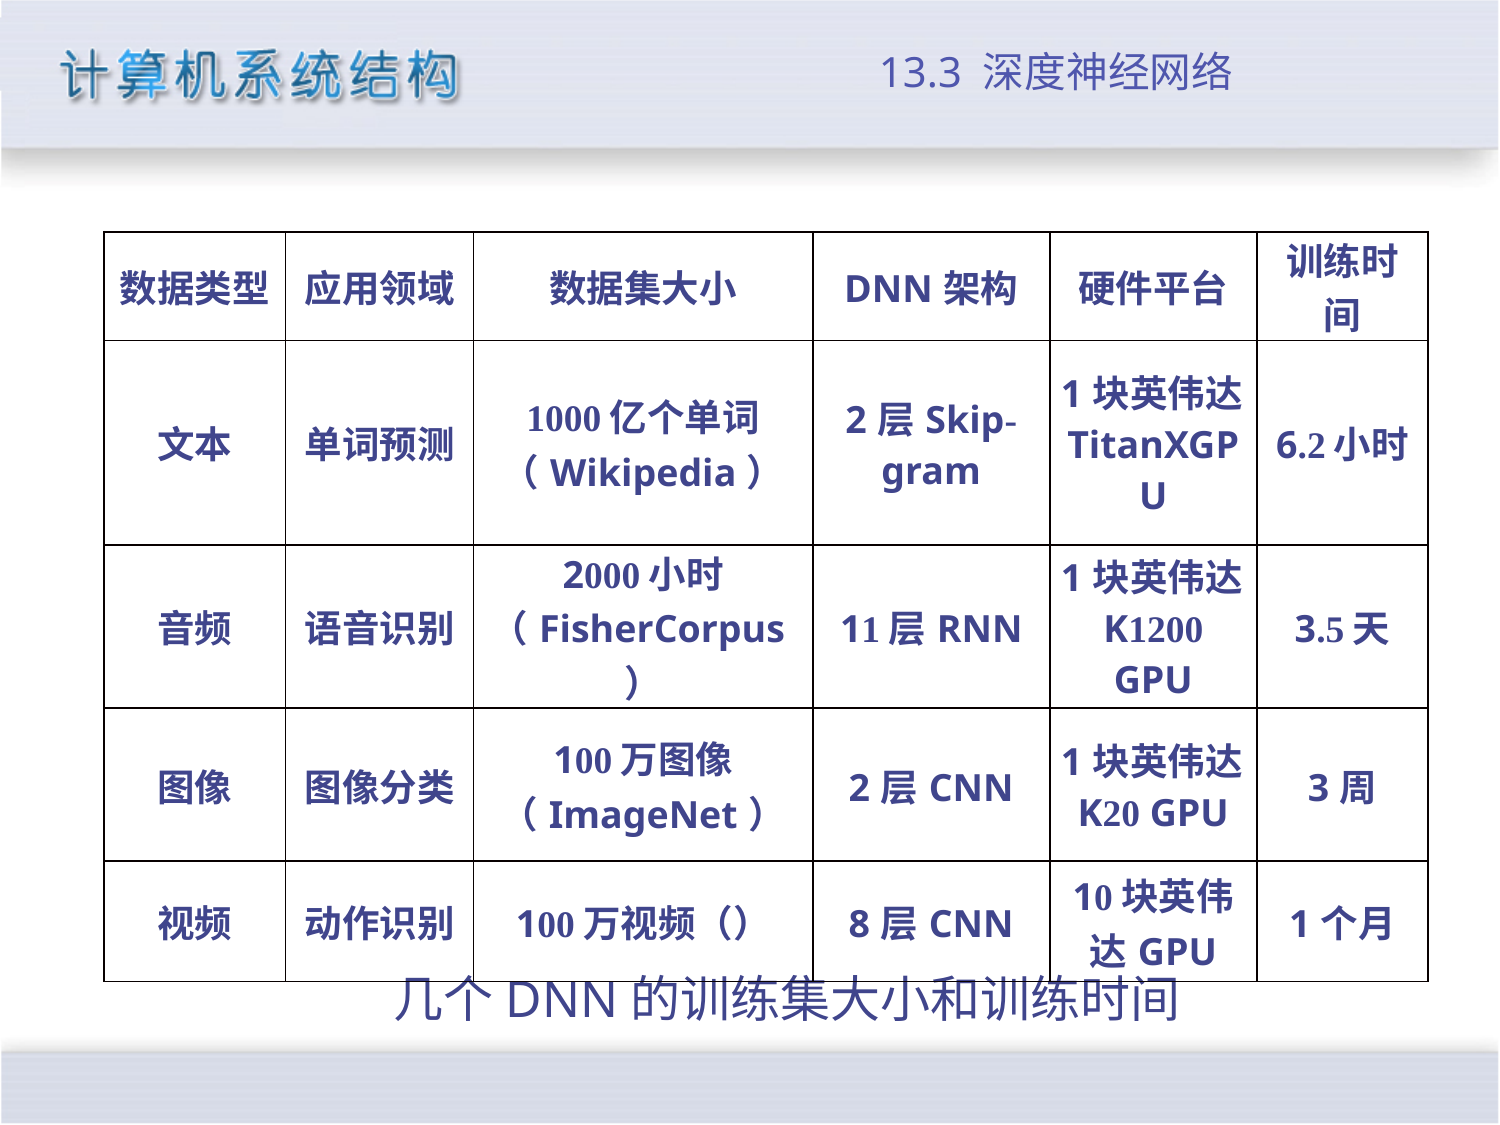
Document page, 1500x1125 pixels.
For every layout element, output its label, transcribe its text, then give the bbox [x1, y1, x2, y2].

table_cell 11层RNN [814, 546, 1049, 707]
table_cell 2层Skip- gram [814, 341, 1049, 544]
list 几个DNN的训练集大小和训练时间 [112, 982, 1388, 1036]
picture [0, 0, 1500, 1125]
table_cell 6.2小时 [1258, 341, 1427, 544]
table_header 数据类型 [105, 233, 285, 340]
table_header DNN架构 [814, 233, 1049, 340]
table_cell 1块英伟达K20 GPU [1051, 709, 1256, 860]
table_cell 1000亿个单词（Wikipedia） [474, 341, 812, 544]
table_cell 8层CNN [814, 862, 1049, 981]
table_cell 1个月 [1258, 862, 1427, 981]
table_cell 3.5天 [1258, 546, 1427, 707]
table_cell 2000小时（FisherCorpus） [474, 546, 812, 707]
table_cell 1块英伟达TitanXGPU [1051, 341, 1256, 544]
table_cell 语音识别 [286, 546, 473, 707]
table_cell 2层CNN [814, 709, 1049, 860]
table_cell 3周 [1258, 709, 1427, 860]
table_cell 视频 [105, 862, 285, 981]
table_cell 1块英伟达K1200 GPU [1051, 546, 1256, 707]
table_header 硬件平台 [1051, 233, 1256, 340]
table_cell 图像 [105, 709, 285, 860]
table_header 数据集大小 [474, 233, 812, 340]
table_header 应用领域 [286, 233, 473, 340]
table_cell 100万图像（ImageNet） [474, 709, 812, 860]
table_cell 图像分类 [286, 709, 473, 860]
title 13.3 深度神经网络 [637, 40, 1476, 104]
table_header 训练时间 [1258, 233, 1427, 340]
table_cell 文本 [105, 341, 285, 544]
table_cell 单词预测 [286, 341, 473, 544]
table_cell 动作识别 [286, 862, 473, 981]
table_cell 音频 [105, 546, 285, 707]
table_cell 10块英伟达GPU [1051, 862, 1256, 981]
table_cell 100万视频（） [474, 862, 812, 981]
